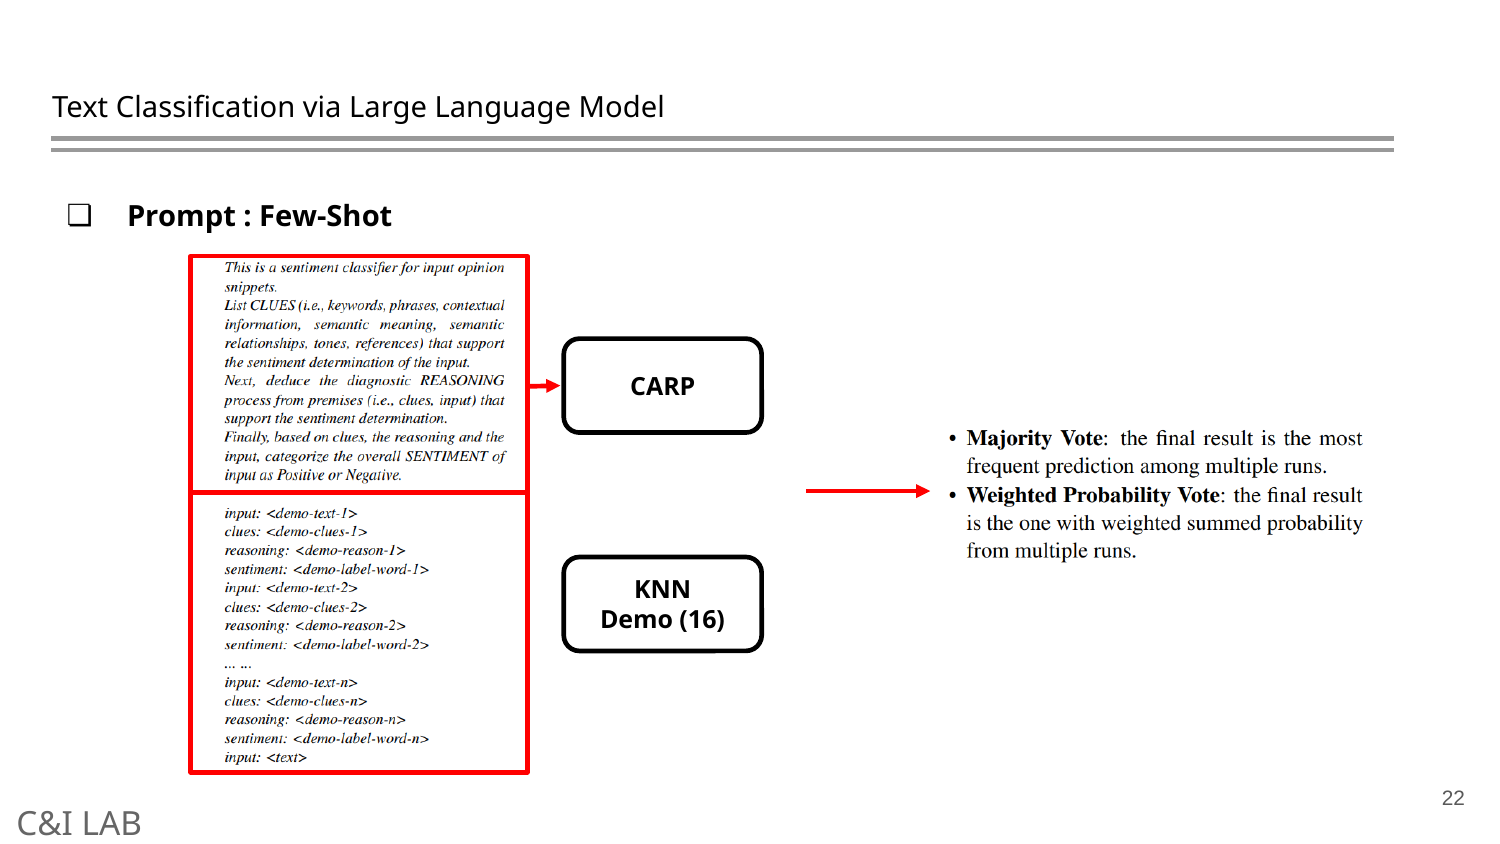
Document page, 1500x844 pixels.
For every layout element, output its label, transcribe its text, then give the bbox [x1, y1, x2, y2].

text_box CARP [561, 336, 764, 435]
text_box KNN Demo (16) [561, 554, 764, 654]
slide_number 22 [1389, 764, 1480, 801]
title Text Classification via Large Language Model [37, 73, 1435, 168]
picture [214, 245, 524, 773]
list Prompt : Few-Shot [37, 176, 499, 271]
text_box C&I LAB [1, 801, 1500, 844]
text_box [189, 254, 209, 495]
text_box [50, 138, 1395, 151]
text_box [189, 495, 209, 774]
picture [940, 426, 1369, 569]
